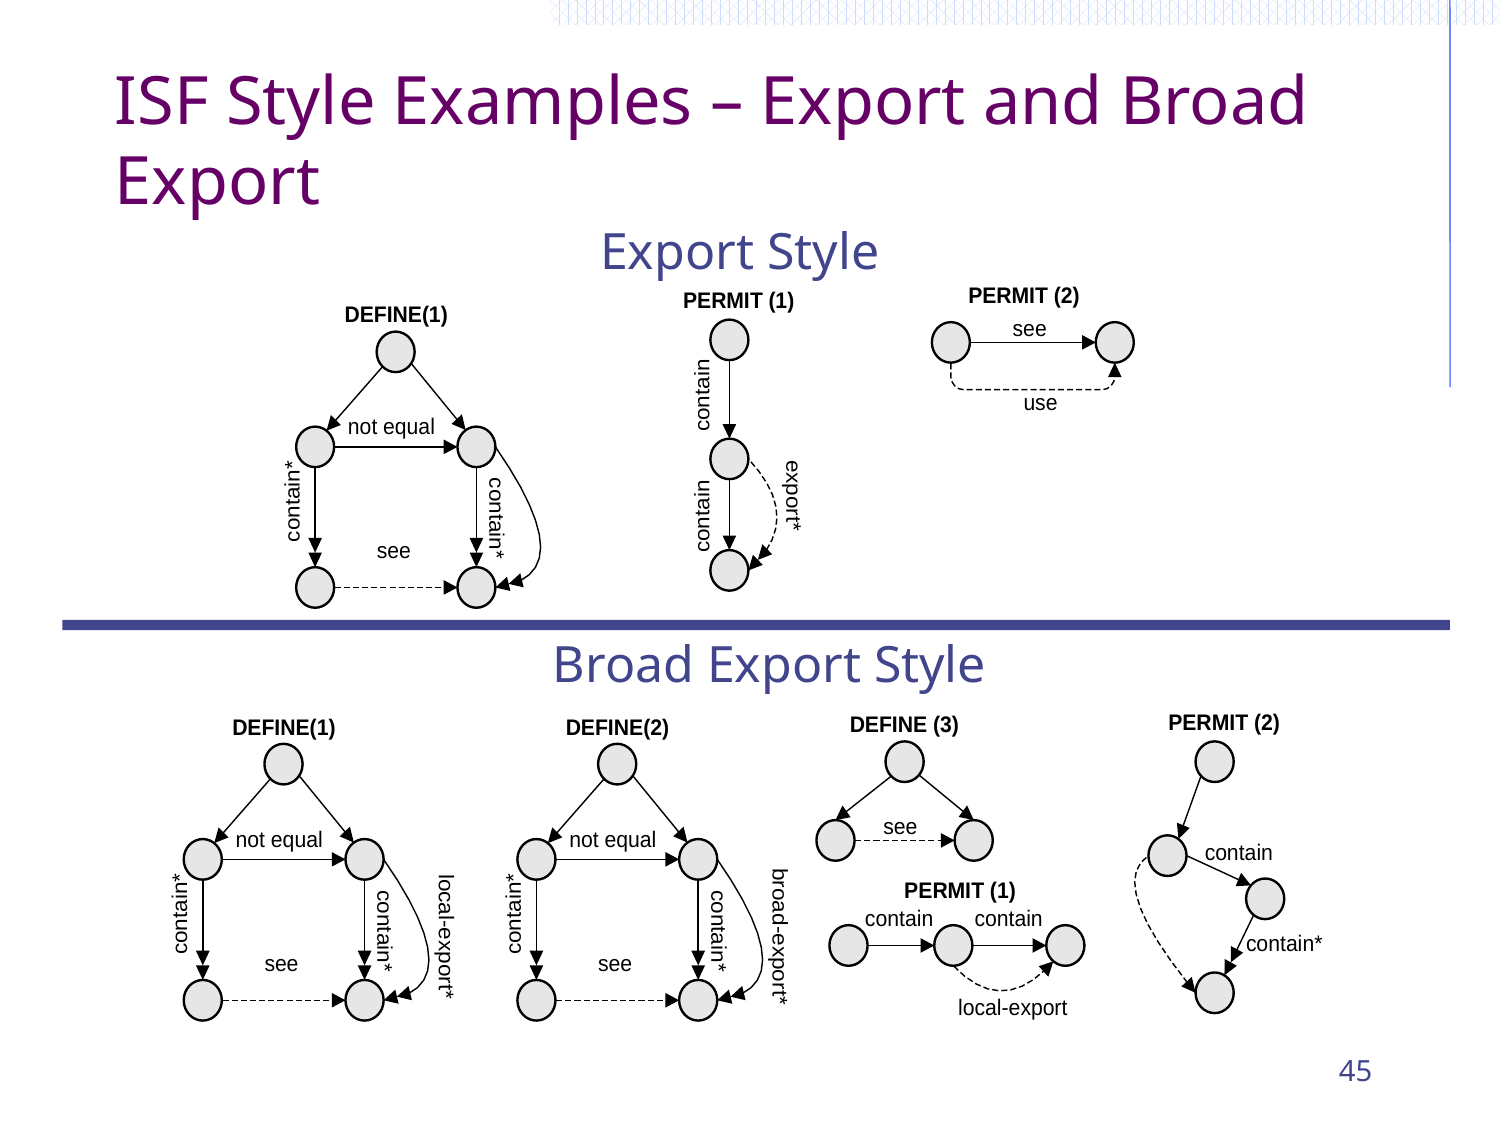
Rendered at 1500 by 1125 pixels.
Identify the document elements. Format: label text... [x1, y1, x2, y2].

text_box Export Style [585, 212, 895, 275]
slide_number 45 [1074, 1025, 1388, 1100]
title ISF Style Examples – Export and Broad Export [99, 50, 1375, 238]
text_box Broad Export Style [538, 626, 1002, 700]
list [274, 276, 1138, 612]
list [162, 704, 1326, 1026]
